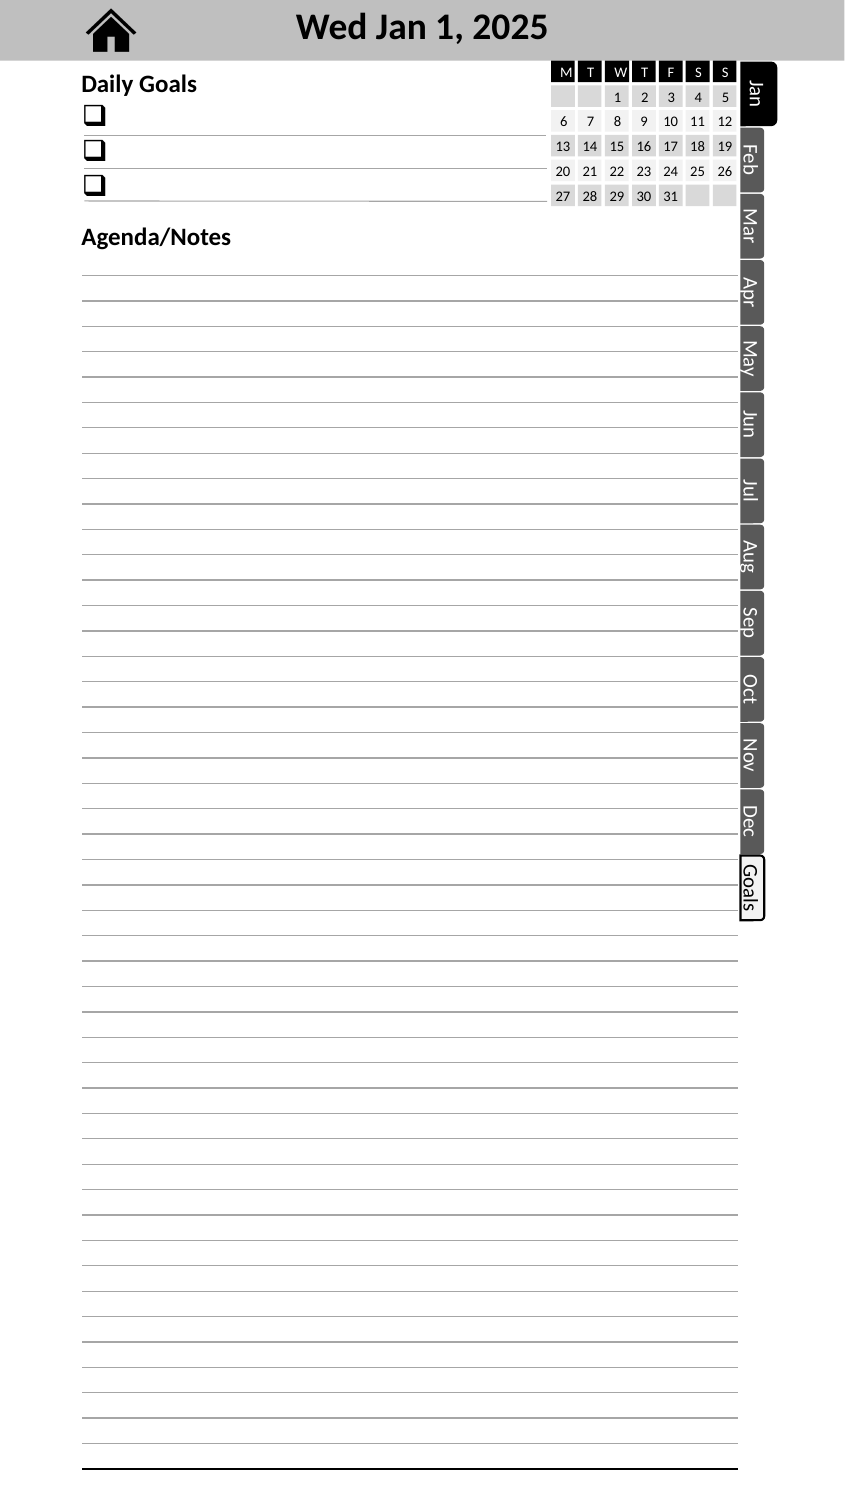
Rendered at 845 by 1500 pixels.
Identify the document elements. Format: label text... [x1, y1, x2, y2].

list Wed Jan 1, 2025 [190, 0, 655, 61]
picture [82, 1, 140, 59]
